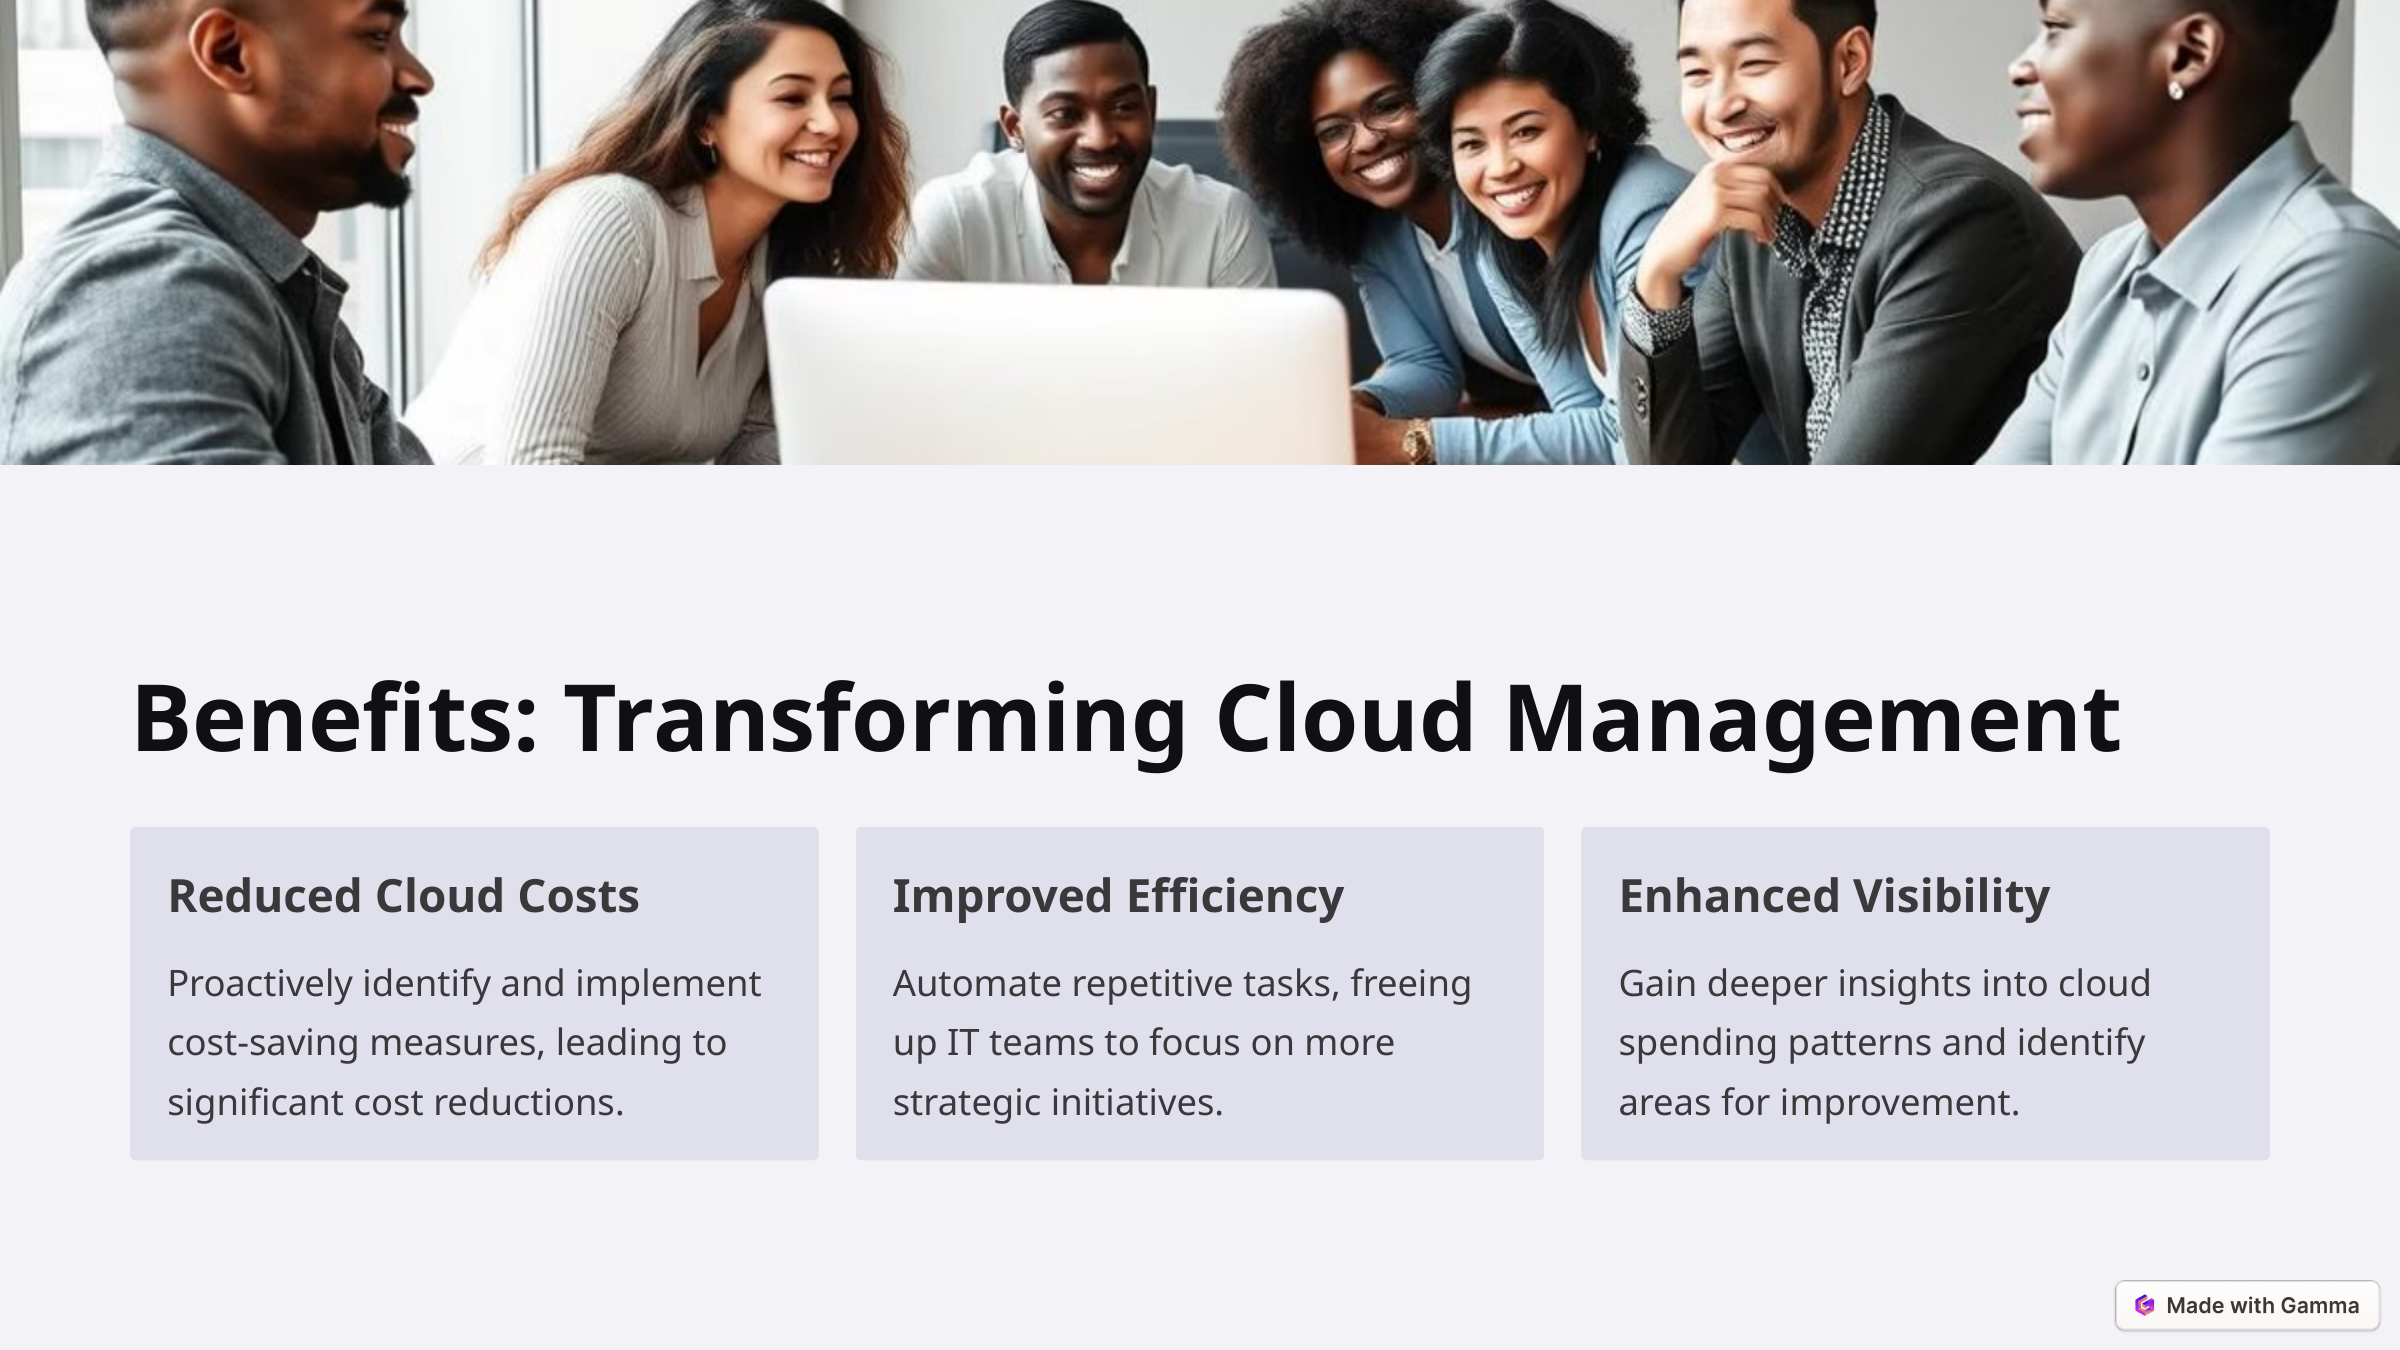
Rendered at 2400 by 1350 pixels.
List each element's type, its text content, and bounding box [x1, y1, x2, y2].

picture [2106, 1271, 2389, 1339]
text_box Enhanced Visibility [1618, 863, 2084, 923]
text_box Reduced Cloud Costs [167, 863, 633, 923]
text_box Benefits: Transforming Cloud Management [130, 654, 1987, 772]
text_box Improved Efficiency [892, 863, 1359, 923]
text_box Gain deeper insights into cloud spending patterns and identify areas for improvement. [1618, 944, 2233, 1123]
text_box [130, 826, 819, 1161]
picture [0, 0, 2400, 466]
text_box Proactively identify and implement cost-saving measures, leading to significant cost reductions. [167, 944, 782, 1123]
text_box [1581, 826, 2270, 1161]
text_box Automate repetitive tasks, freeing up IT teams to focus on more strategic initiatives. [892, 944, 1507, 1123]
text_box [855, 826, 1545, 1161]
